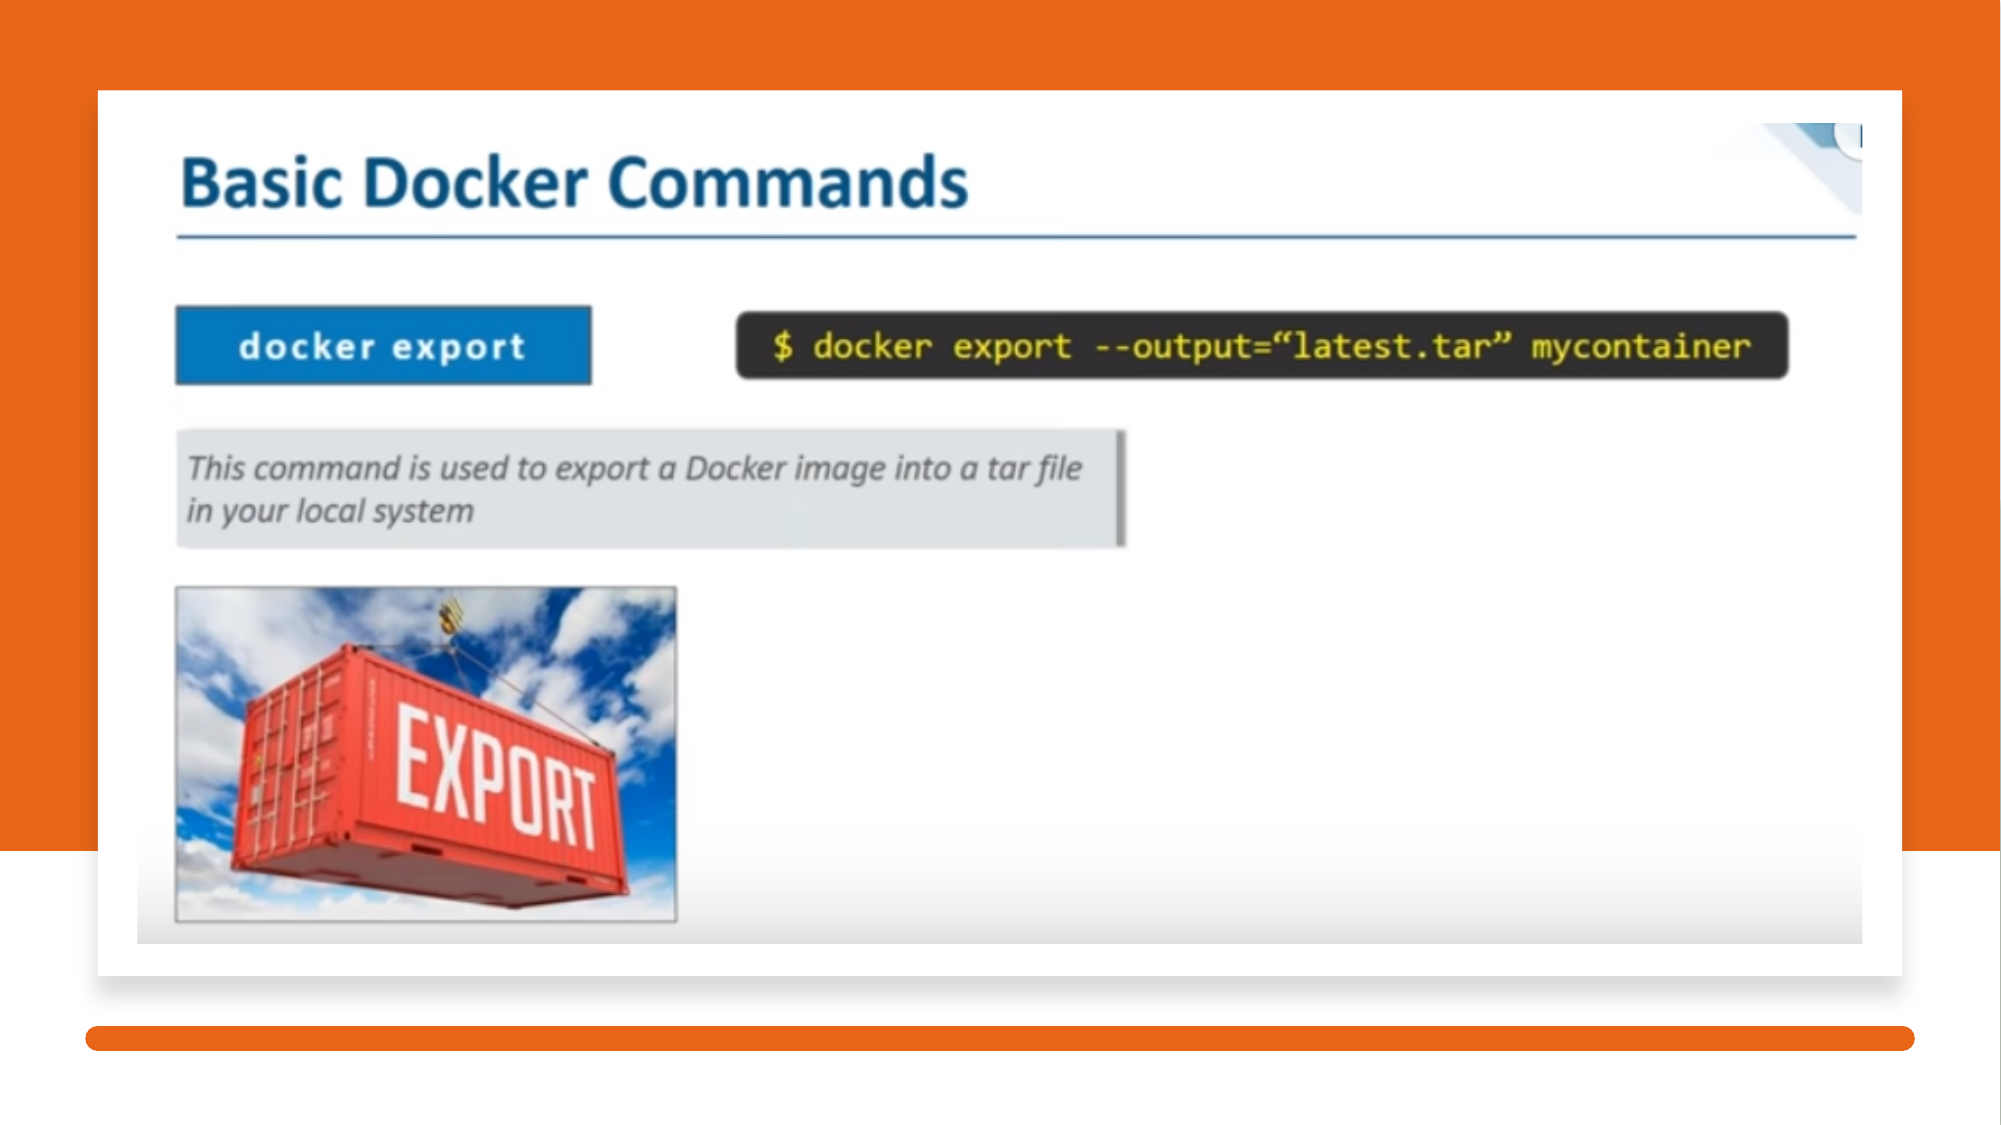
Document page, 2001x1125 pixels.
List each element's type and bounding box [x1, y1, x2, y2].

text_box [0, 852, 2000, 1125]
list [136, 123, 1863, 944]
text_box [96, 89, 1904, 978]
text_box [0, 0, 2000, 852]
